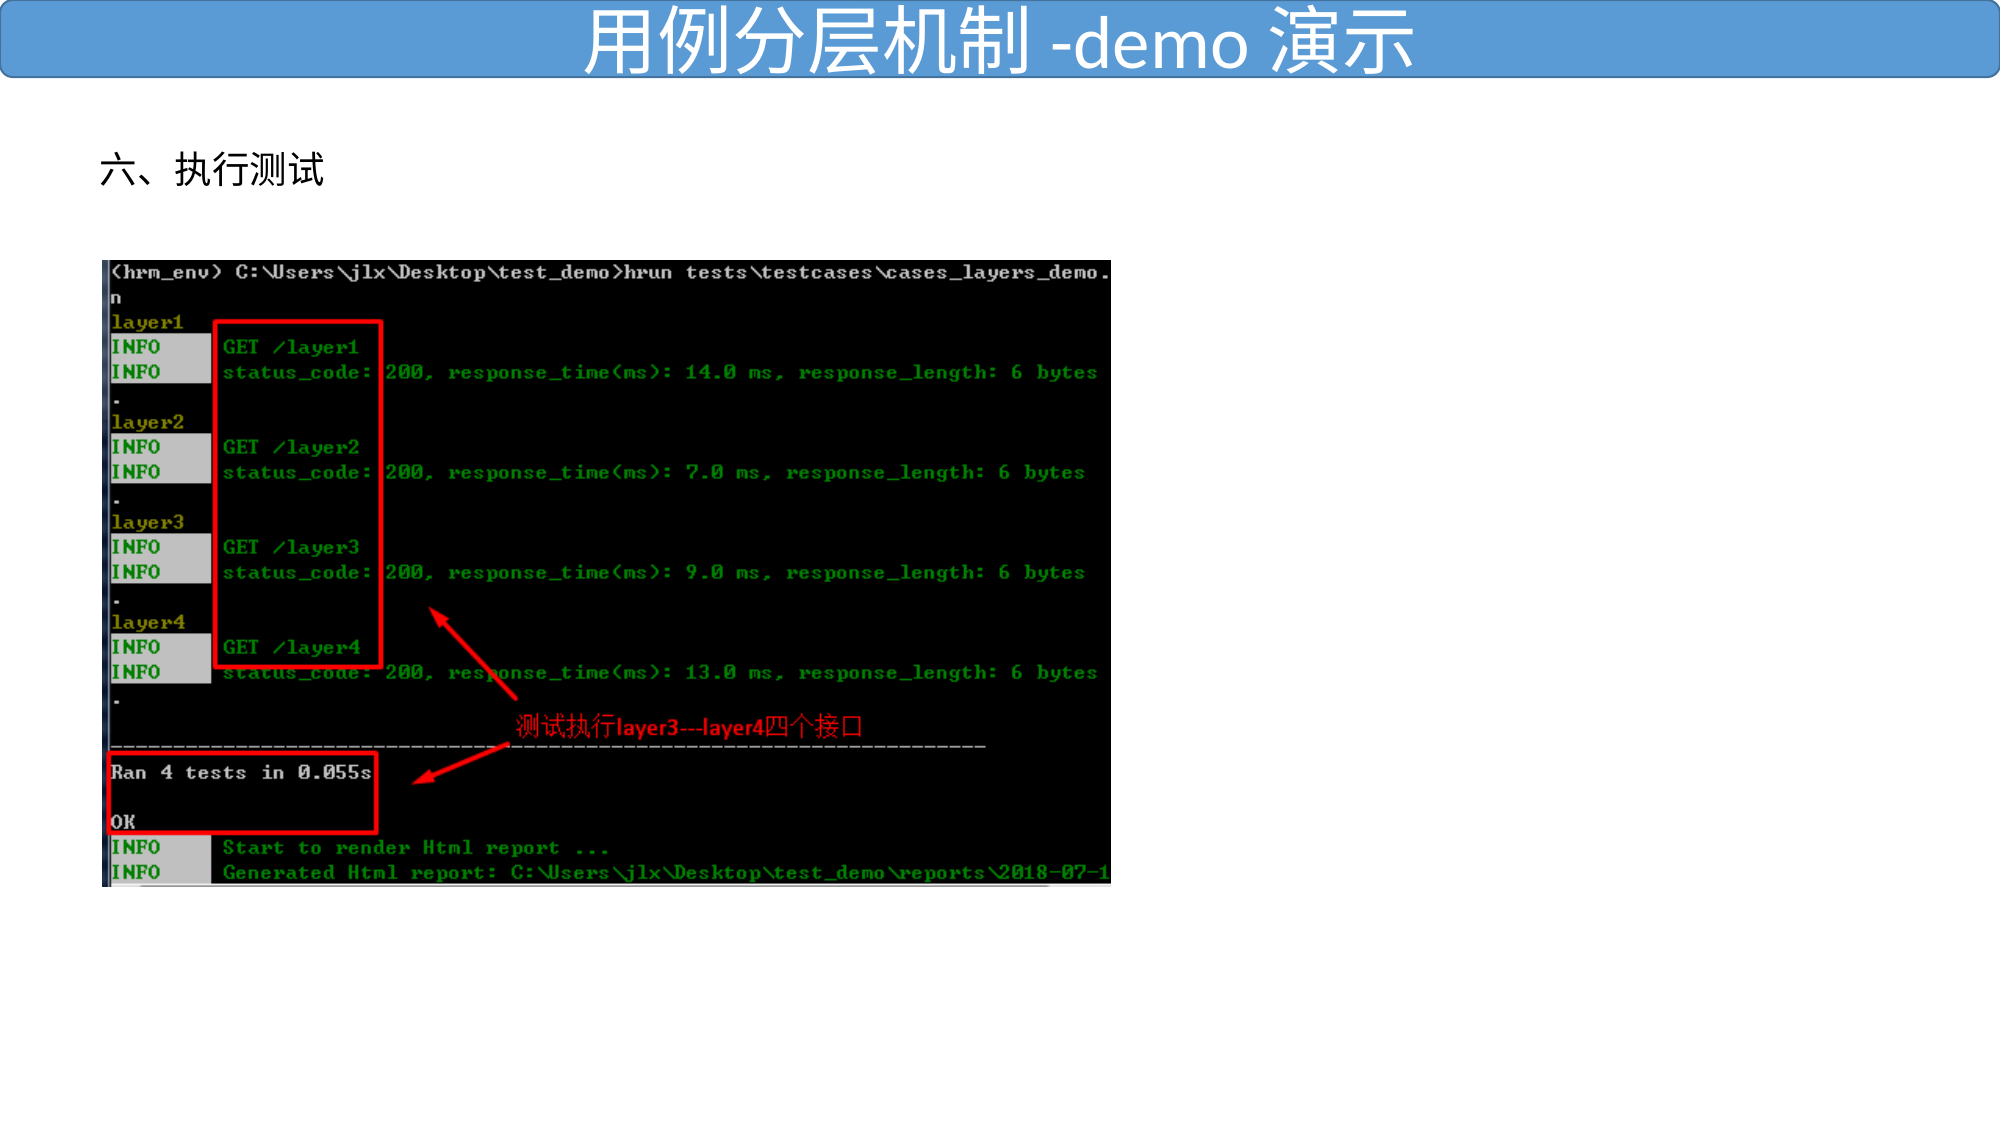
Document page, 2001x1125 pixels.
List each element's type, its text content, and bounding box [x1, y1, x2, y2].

text_box 六、执行测试 [85, 138, 340, 198]
picture [102, 260, 1111, 887]
text_box 用例分层机制-demo演示 [0, 0, 2000, 79]
